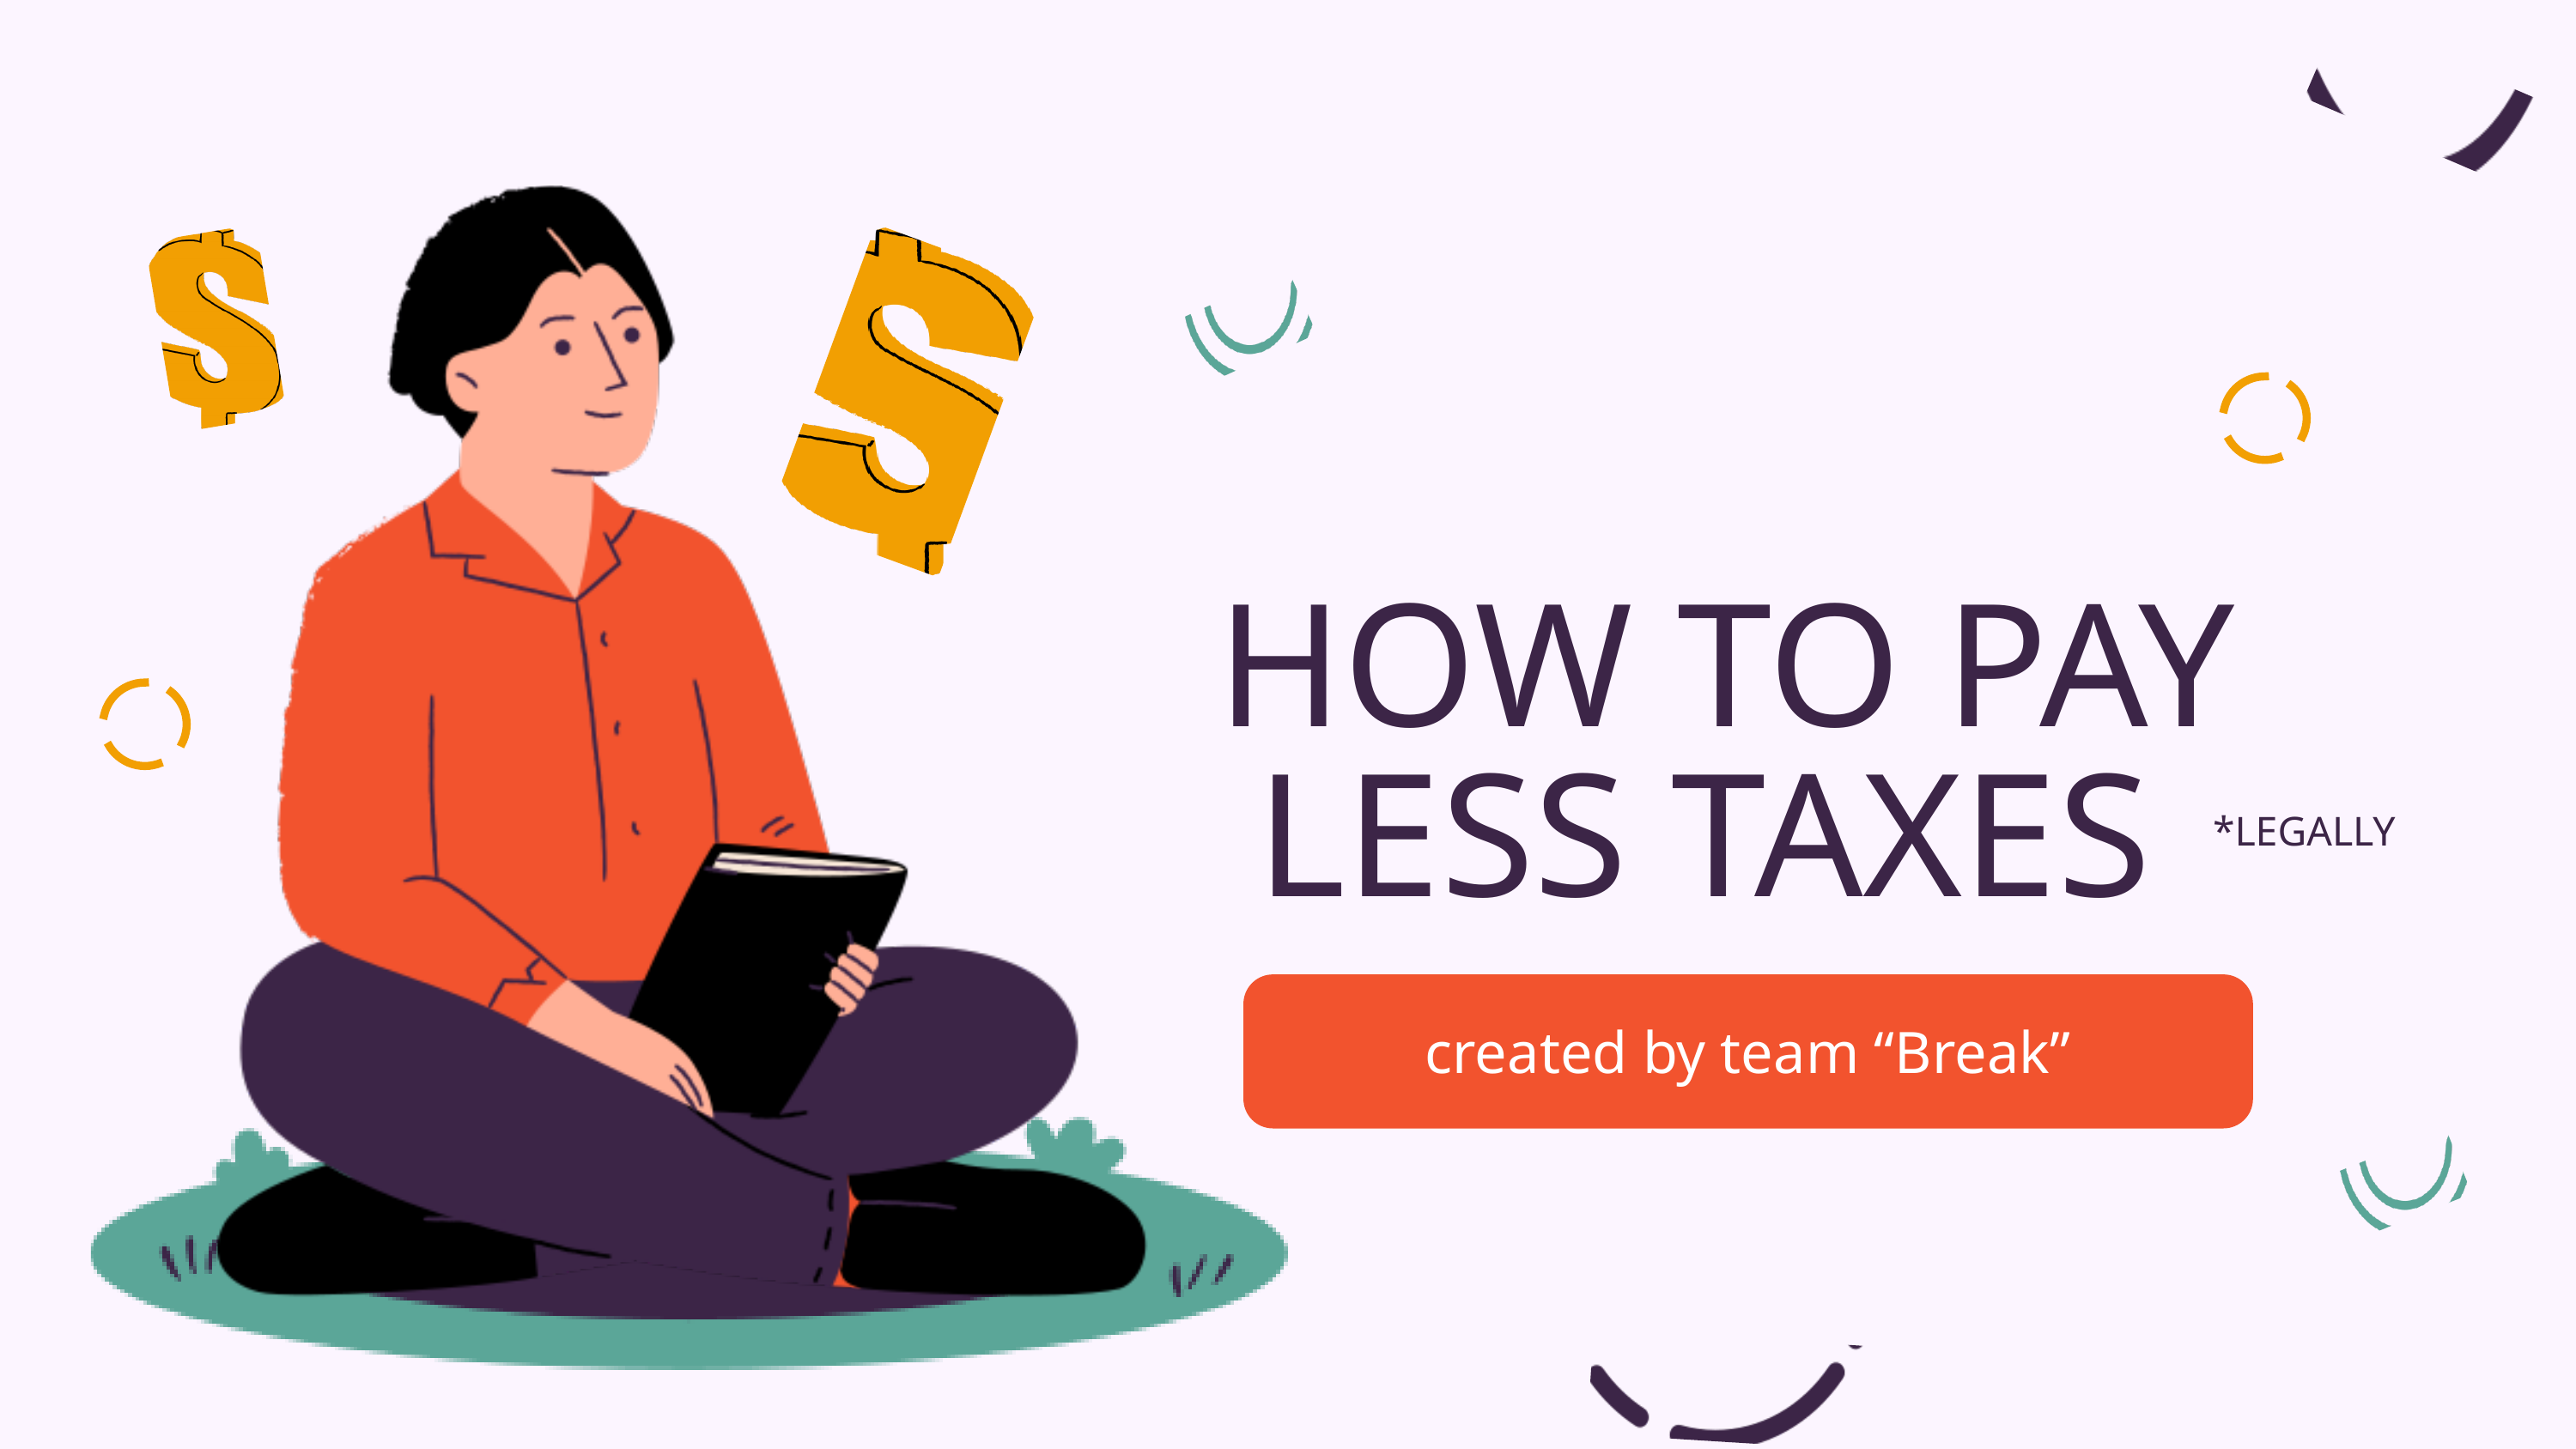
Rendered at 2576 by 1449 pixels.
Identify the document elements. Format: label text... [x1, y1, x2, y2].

text_box [90, 1117, 1289, 1370]
text_box [207, 185, 1159, 1304]
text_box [1242, 973, 2254, 1129]
text_box [144, 224, 288, 433]
text_box [2337, 1128, 2472, 1237]
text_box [102, 682, 187, 767]
text_box HOW TO PAY LESS TAXES [1094, 590, 2358, 931]
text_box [2222, 376, 2307, 460]
text_box *LEGALLY [2208, 814, 2400, 855]
text_box [1182, 270, 1317, 382]
text_box [1587, 1329, 1866, 1449]
text_box [769, 224, 1046, 578]
text_box [2304, 14, 2559, 191]
